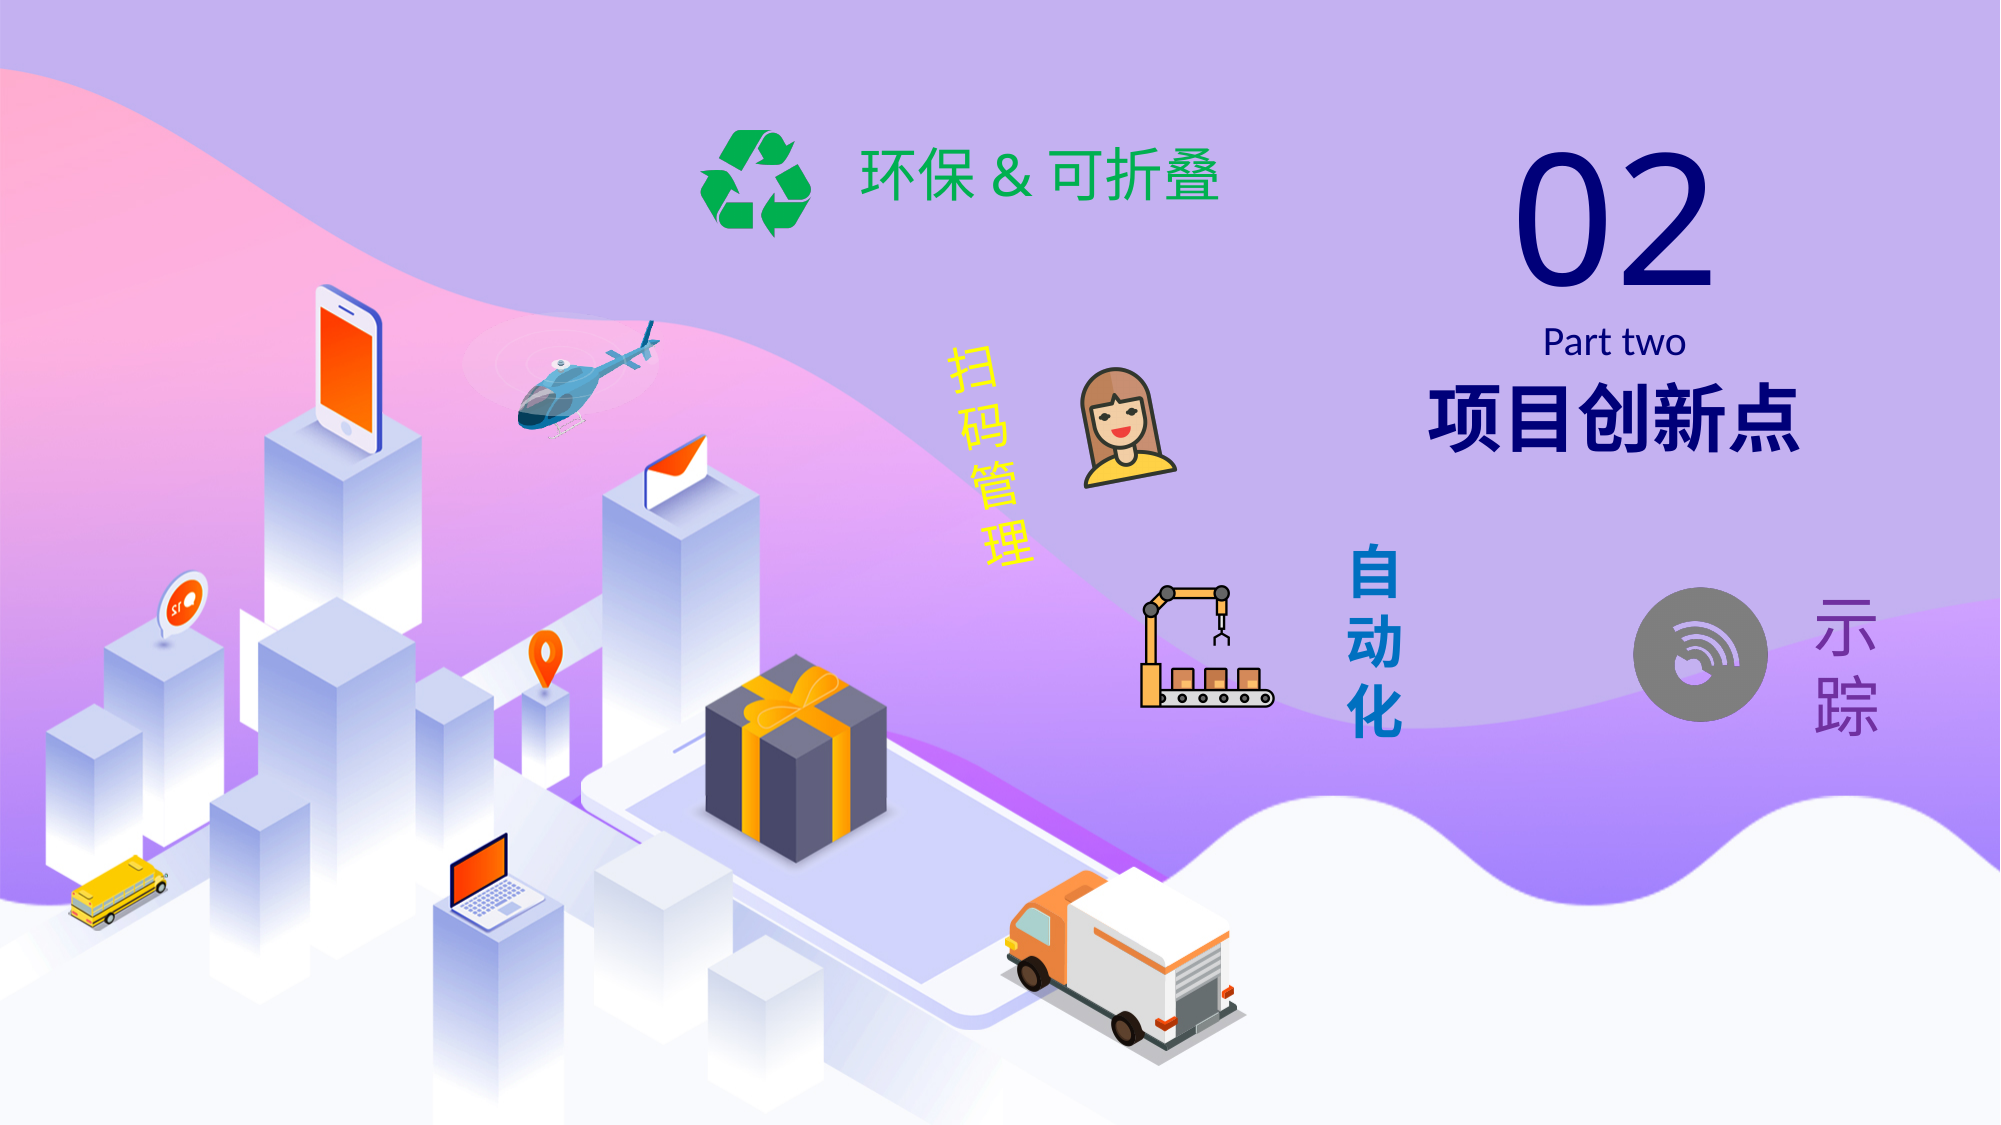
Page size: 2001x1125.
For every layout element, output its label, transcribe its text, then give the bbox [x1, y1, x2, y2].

text_box 环保&可折叠 [838, 130, 1243, 216]
text_box 自动化 [1326, 527, 1424, 753]
text_box Part two [1493, 306, 1738, 394]
picture [0, 0, 2000, 1125]
text_box 项目创新点 [1326, 363, 1905, 459]
text_box 示 踪 [1789, 577, 1905, 753]
text_box 扫码管理 [926, 324, 1042, 588]
text_box 02 [1467, 94, 1764, 330]
